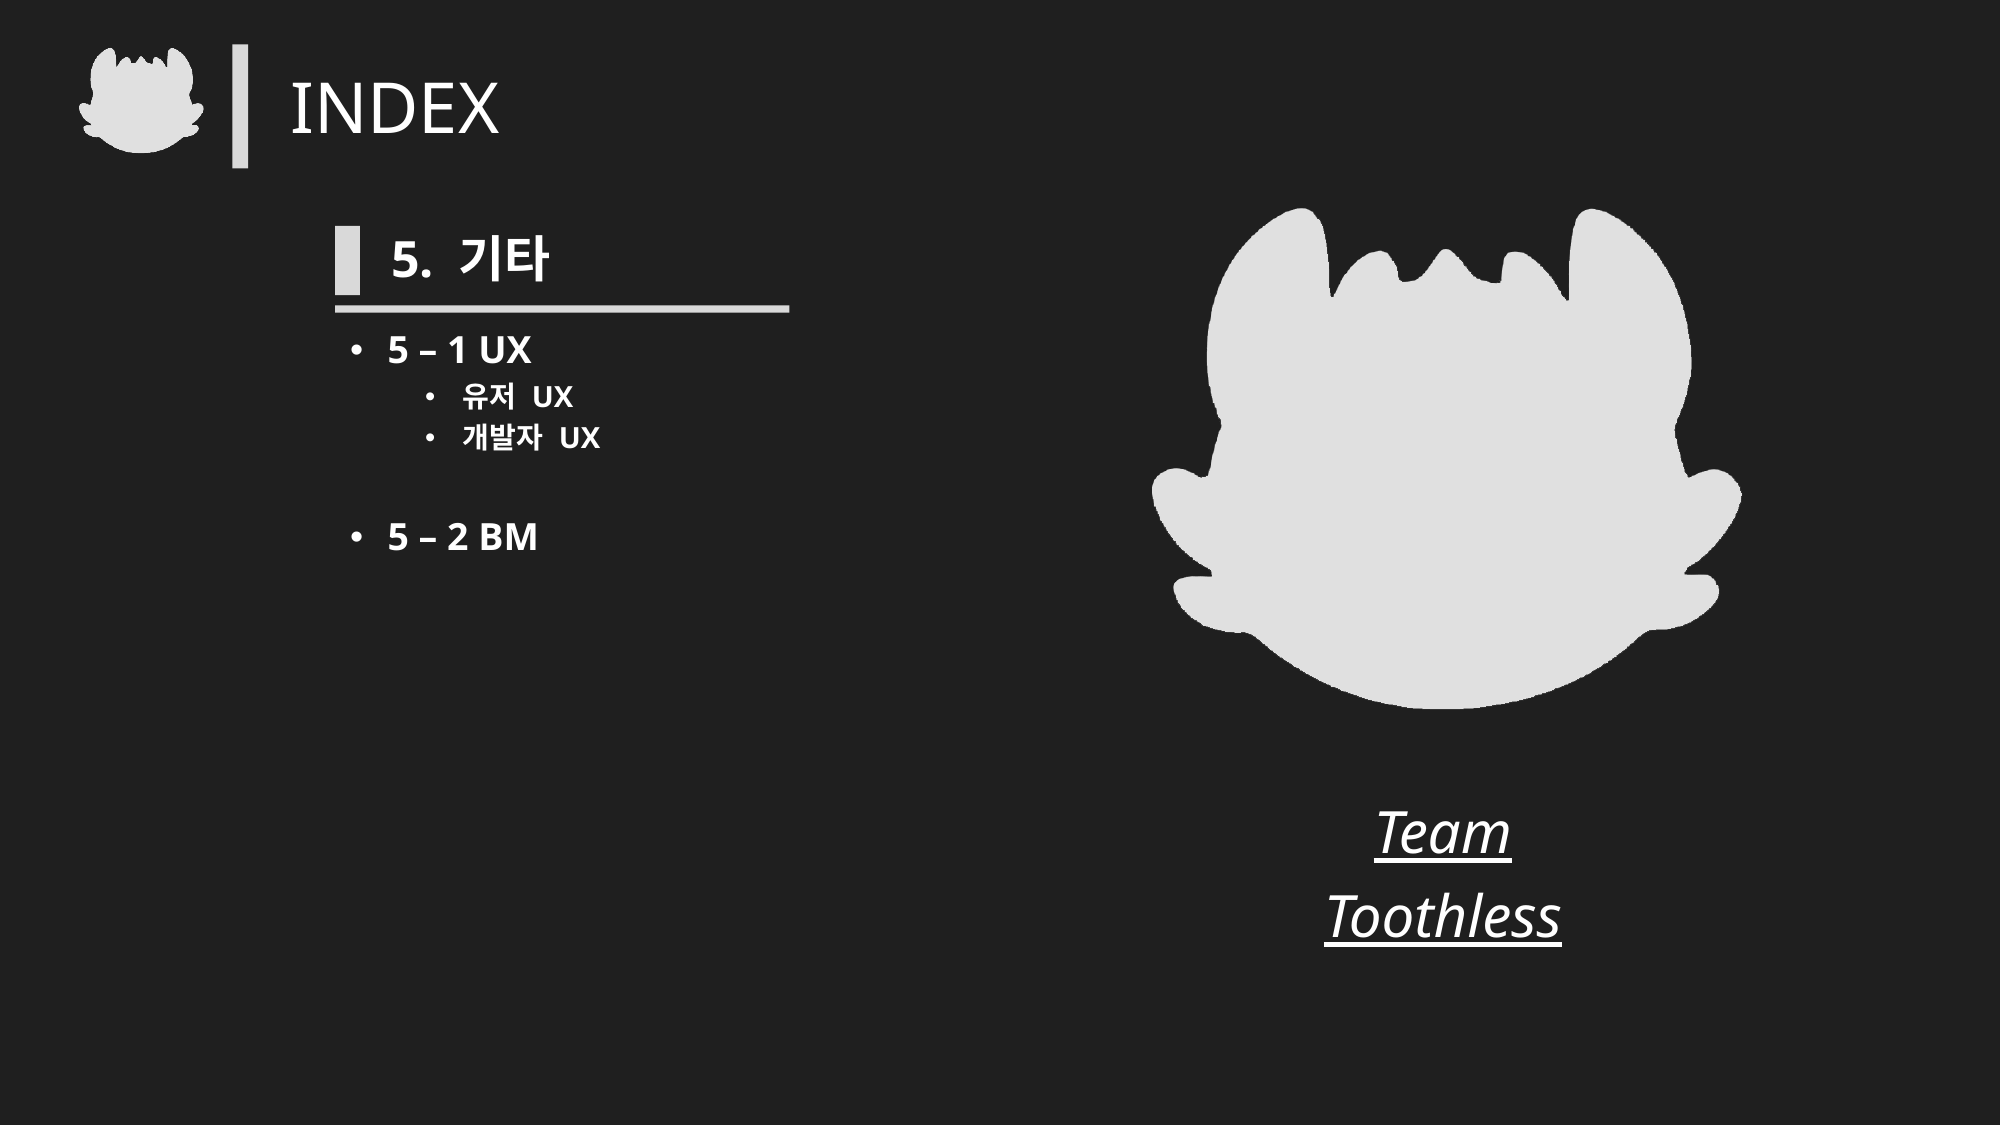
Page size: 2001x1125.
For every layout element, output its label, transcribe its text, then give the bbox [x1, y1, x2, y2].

text_box [334, 304, 790, 314]
text_box 5. 기타 [376, 226, 790, 302]
picture [75, 44, 205, 156]
text_box 5 – 1 UX 유저 UX 개발자 UX 5 – 2 BM [335, 323, 1760, 1104]
text_box [334, 225, 361, 296]
text_box Team Toothless [1024, 767, 1862, 972]
title INDEX [275, 64, 610, 156]
text_box [231, 43, 249, 169]
picture [1136, 193, 1749, 725]
